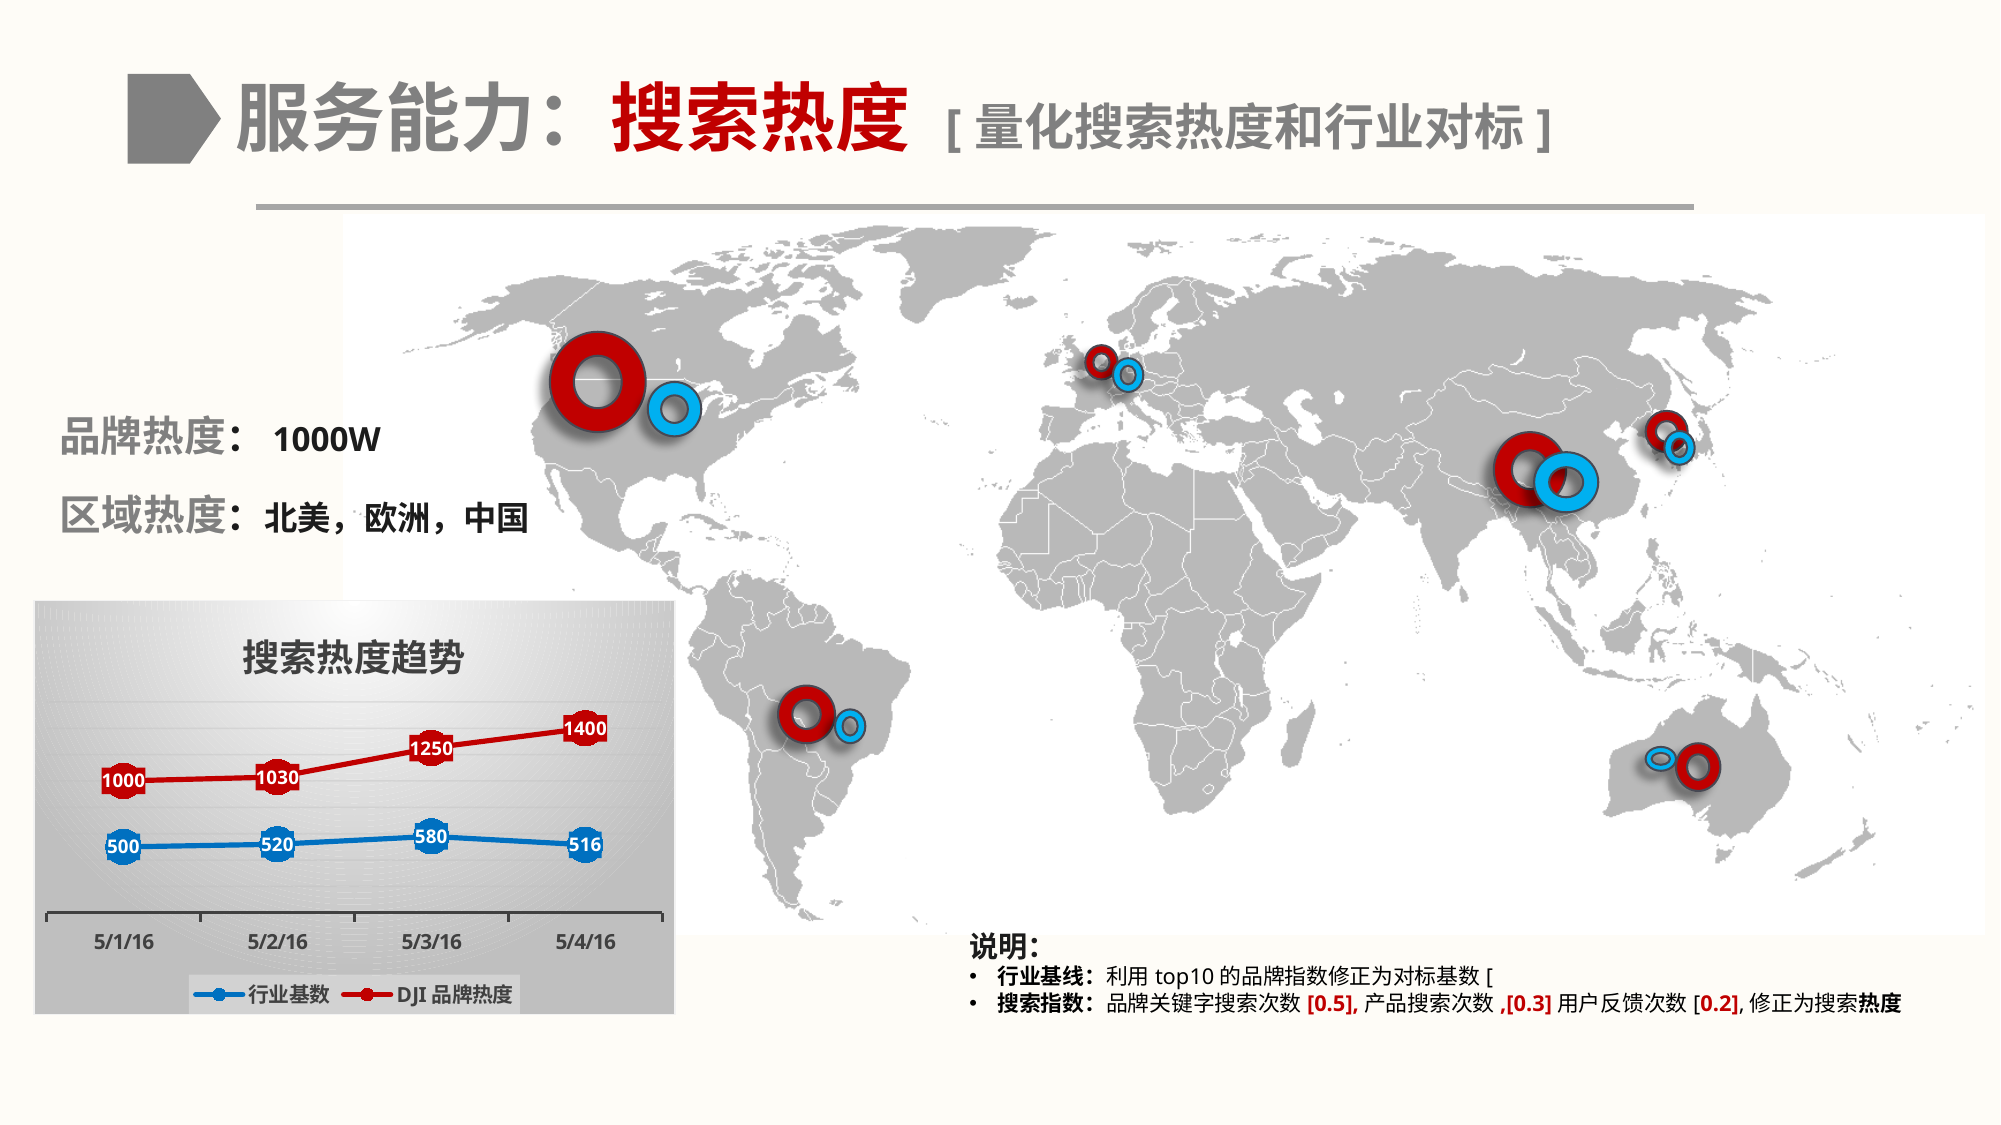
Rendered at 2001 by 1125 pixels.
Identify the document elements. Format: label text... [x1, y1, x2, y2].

picture [342, 214, 1985, 935]
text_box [549, 331, 1721, 792]
text_box 区域热度：北美，欧洲，中国 [45, 481, 342, 547]
text_box 品牌热度：1000W [44, 402, 342, 468]
text_box 说明： 行业基线：利用top10的品牌指数修正为对标基数[ 搜索指数：品牌关键字搜索次数[0.5],产品搜索次数,[0.3]用户反馈次数[0.2],修正为搜索热度 [954, 935, 1933, 1023]
title 服务能力：搜索热度 [量化搜索热度和行业对标] [220, 66, 1804, 187]
chart [32, 599, 677, 1016]
